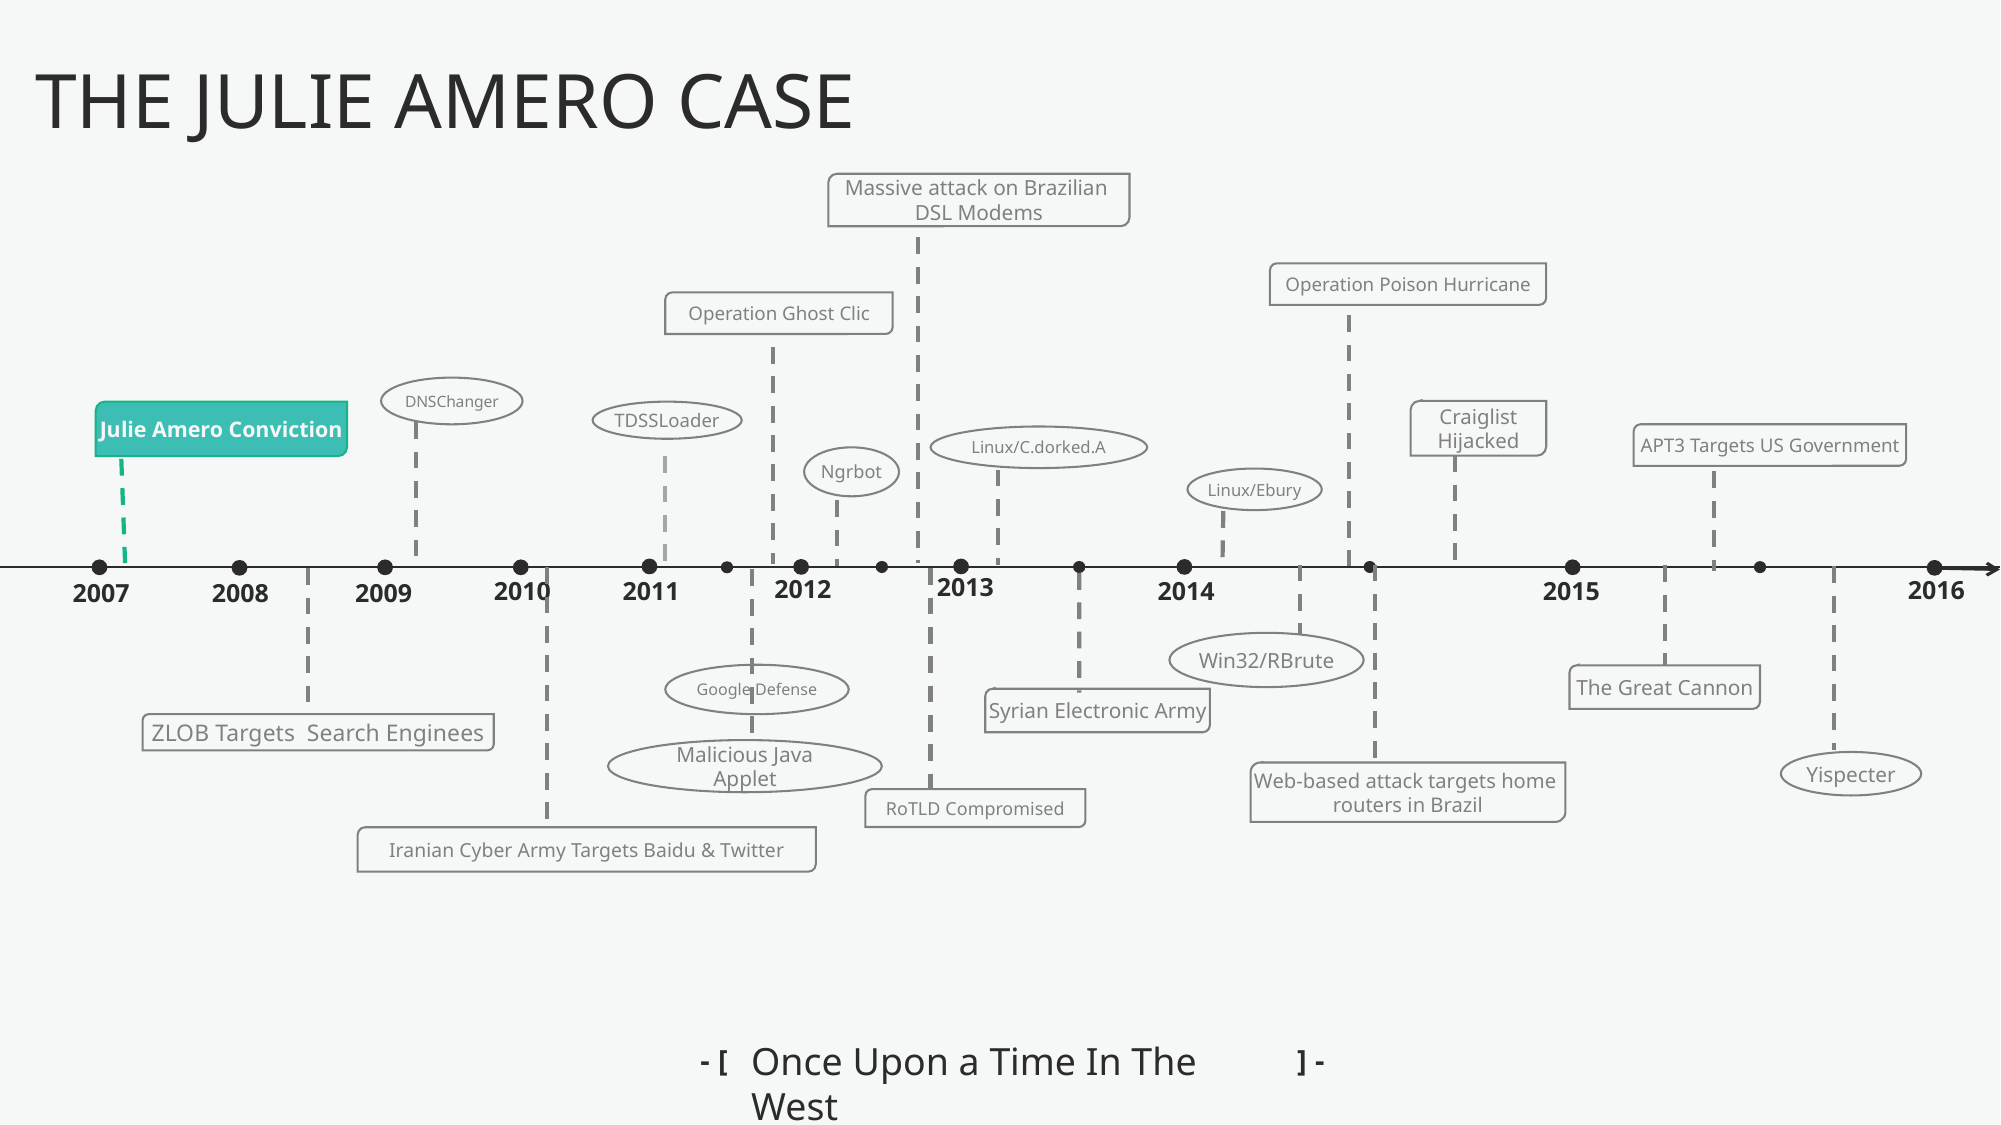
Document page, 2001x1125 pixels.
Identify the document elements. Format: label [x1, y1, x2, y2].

text_box [1714, 564, 2000, 571]
text_box [0, 564, 1300, 571]
text_box [1375, 564, 1713, 571]
picture [0, 571, 2000, 1125]
text_box [1301, 564, 1374, 571]
picture [0, 1, 2000, 564]
text_box [121, 458, 126, 564]
